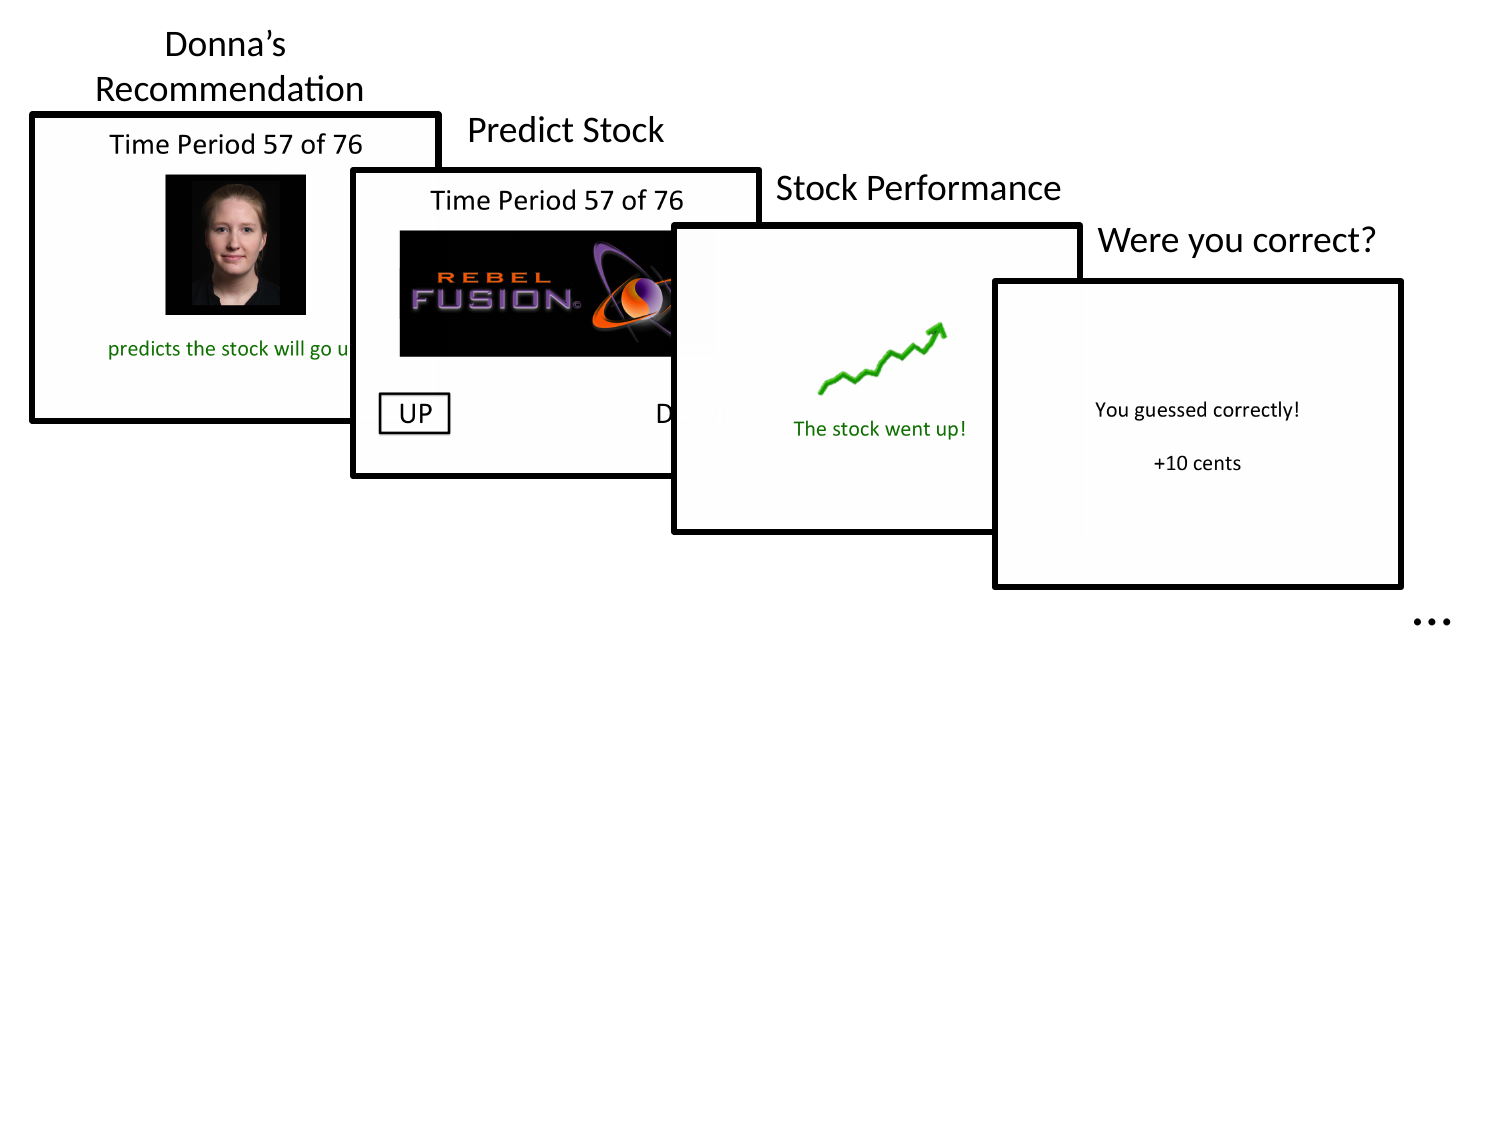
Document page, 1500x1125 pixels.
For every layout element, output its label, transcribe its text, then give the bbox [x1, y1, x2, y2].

text_box Stock Performance [760, 155, 1078, 215]
text_box Were you correct? [1082, 207, 1393, 268]
text_box Donna’s Recommendation [80, 11, 380, 116]
text_box … [1398, 560, 1469, 645]
text_box Predict Stock [452, 97, 680, 158]
picture [35, 117, 1399, 585]
